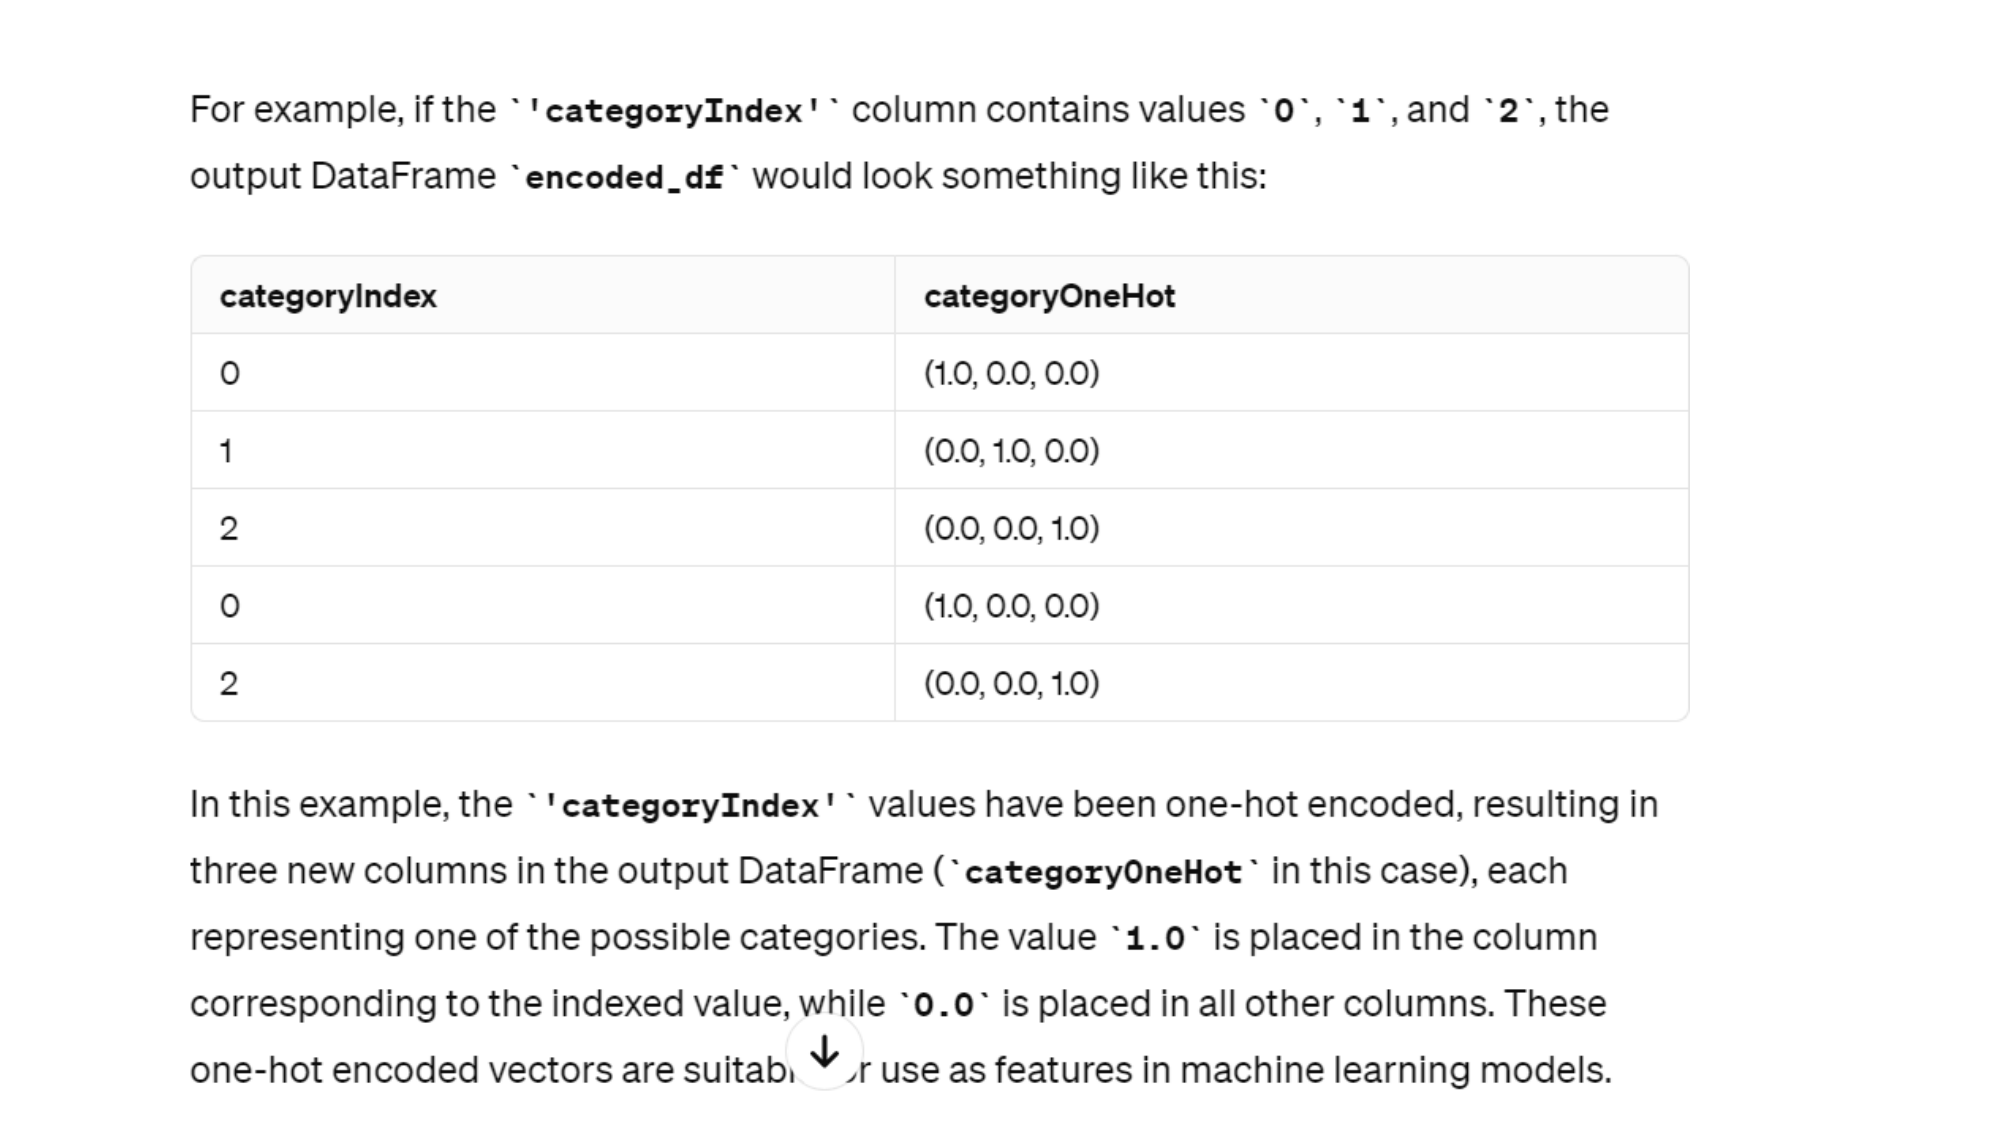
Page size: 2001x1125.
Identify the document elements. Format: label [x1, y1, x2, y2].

list [137, 59, 1690, 1121]
